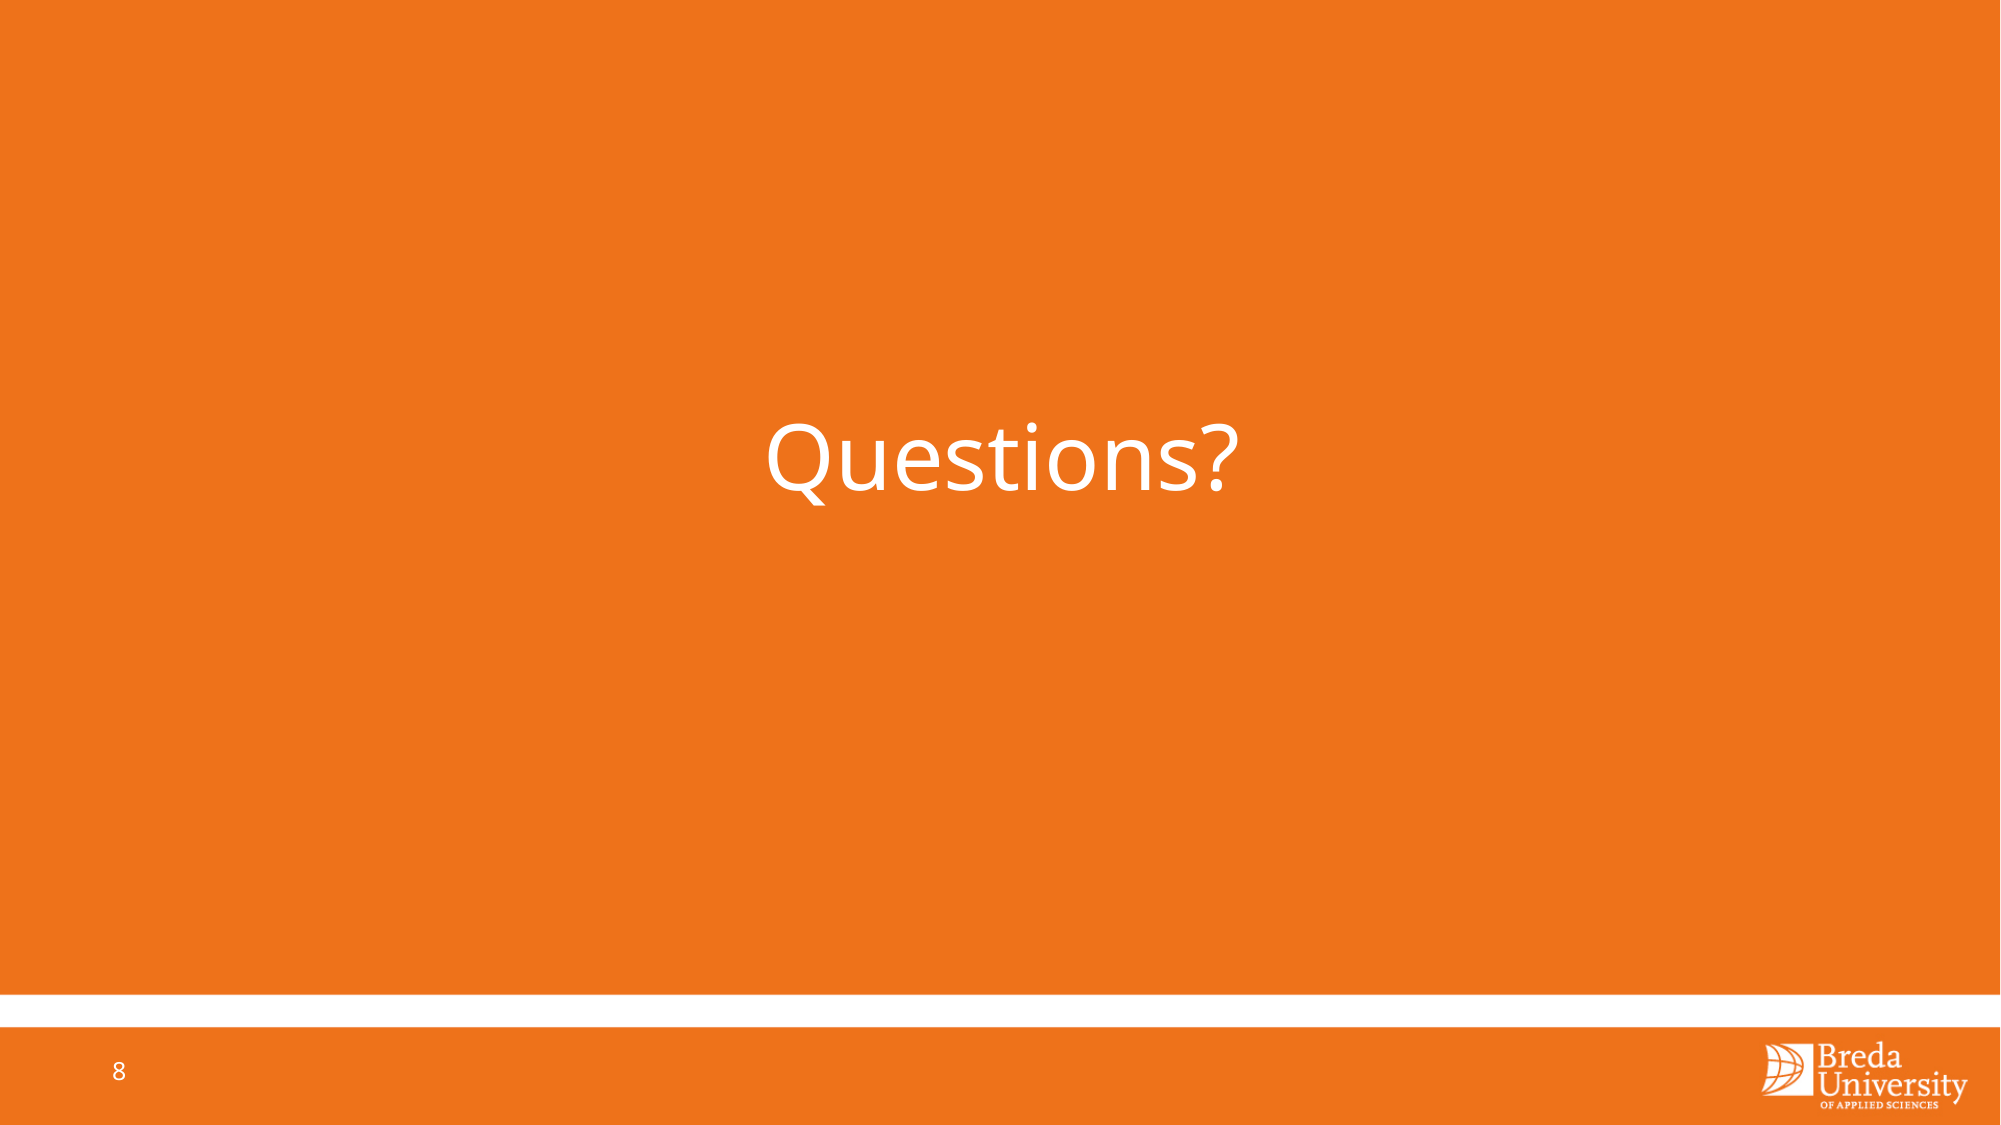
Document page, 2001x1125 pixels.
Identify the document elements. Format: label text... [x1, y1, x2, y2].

slide_number 8 [97, 1042, 198, 1103]
list Questions? [88, 403, 1917, 532]
picture [0, 0, 2001, 1125]
